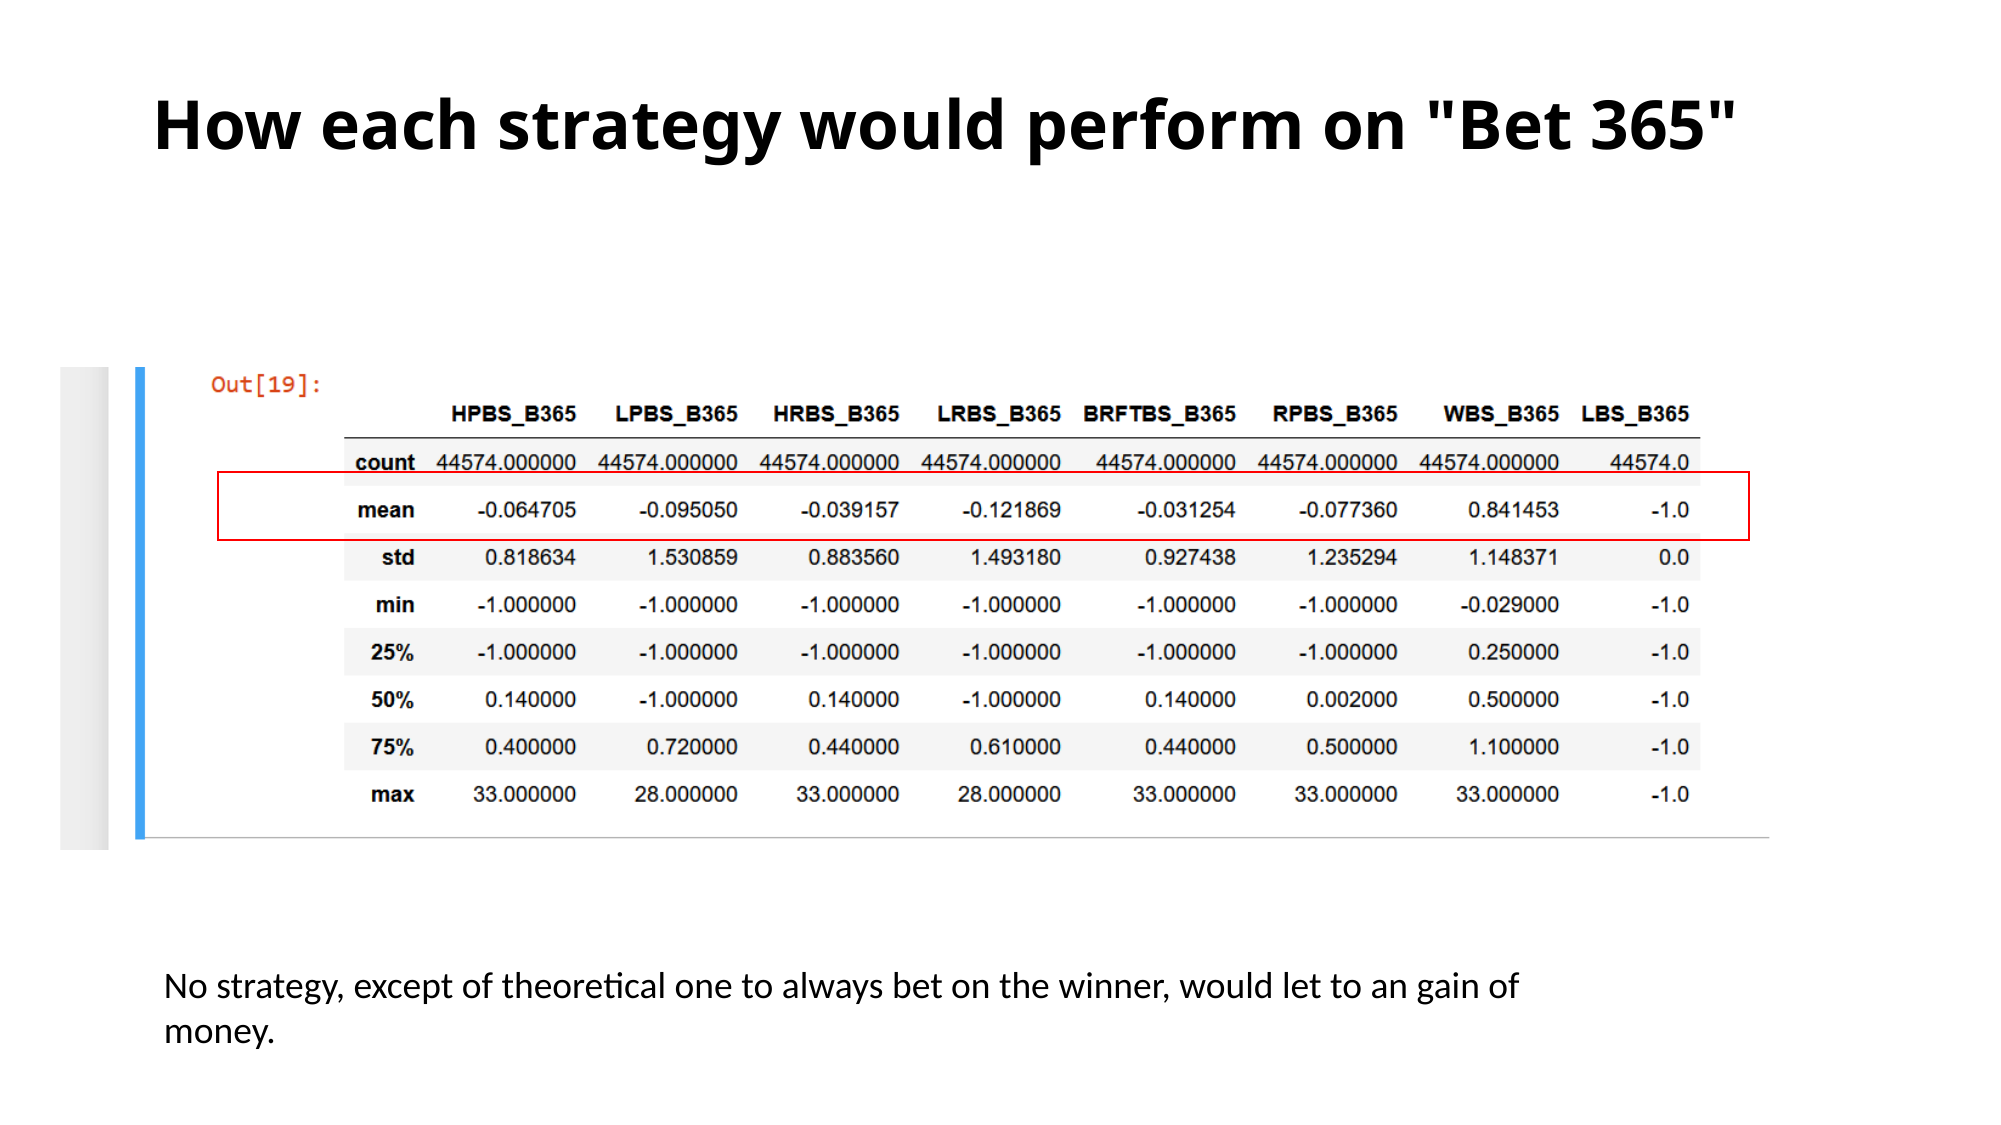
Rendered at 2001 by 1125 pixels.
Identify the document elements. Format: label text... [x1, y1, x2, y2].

title How each strategy would perform on "Bet 365" [137, 59, 1863, 278]
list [60, 367, 1770, 850]
text_box No strategy, except of theoretical one to always bet on the winner, would let to an gain of money. [149, 953, 1635, 1058]
